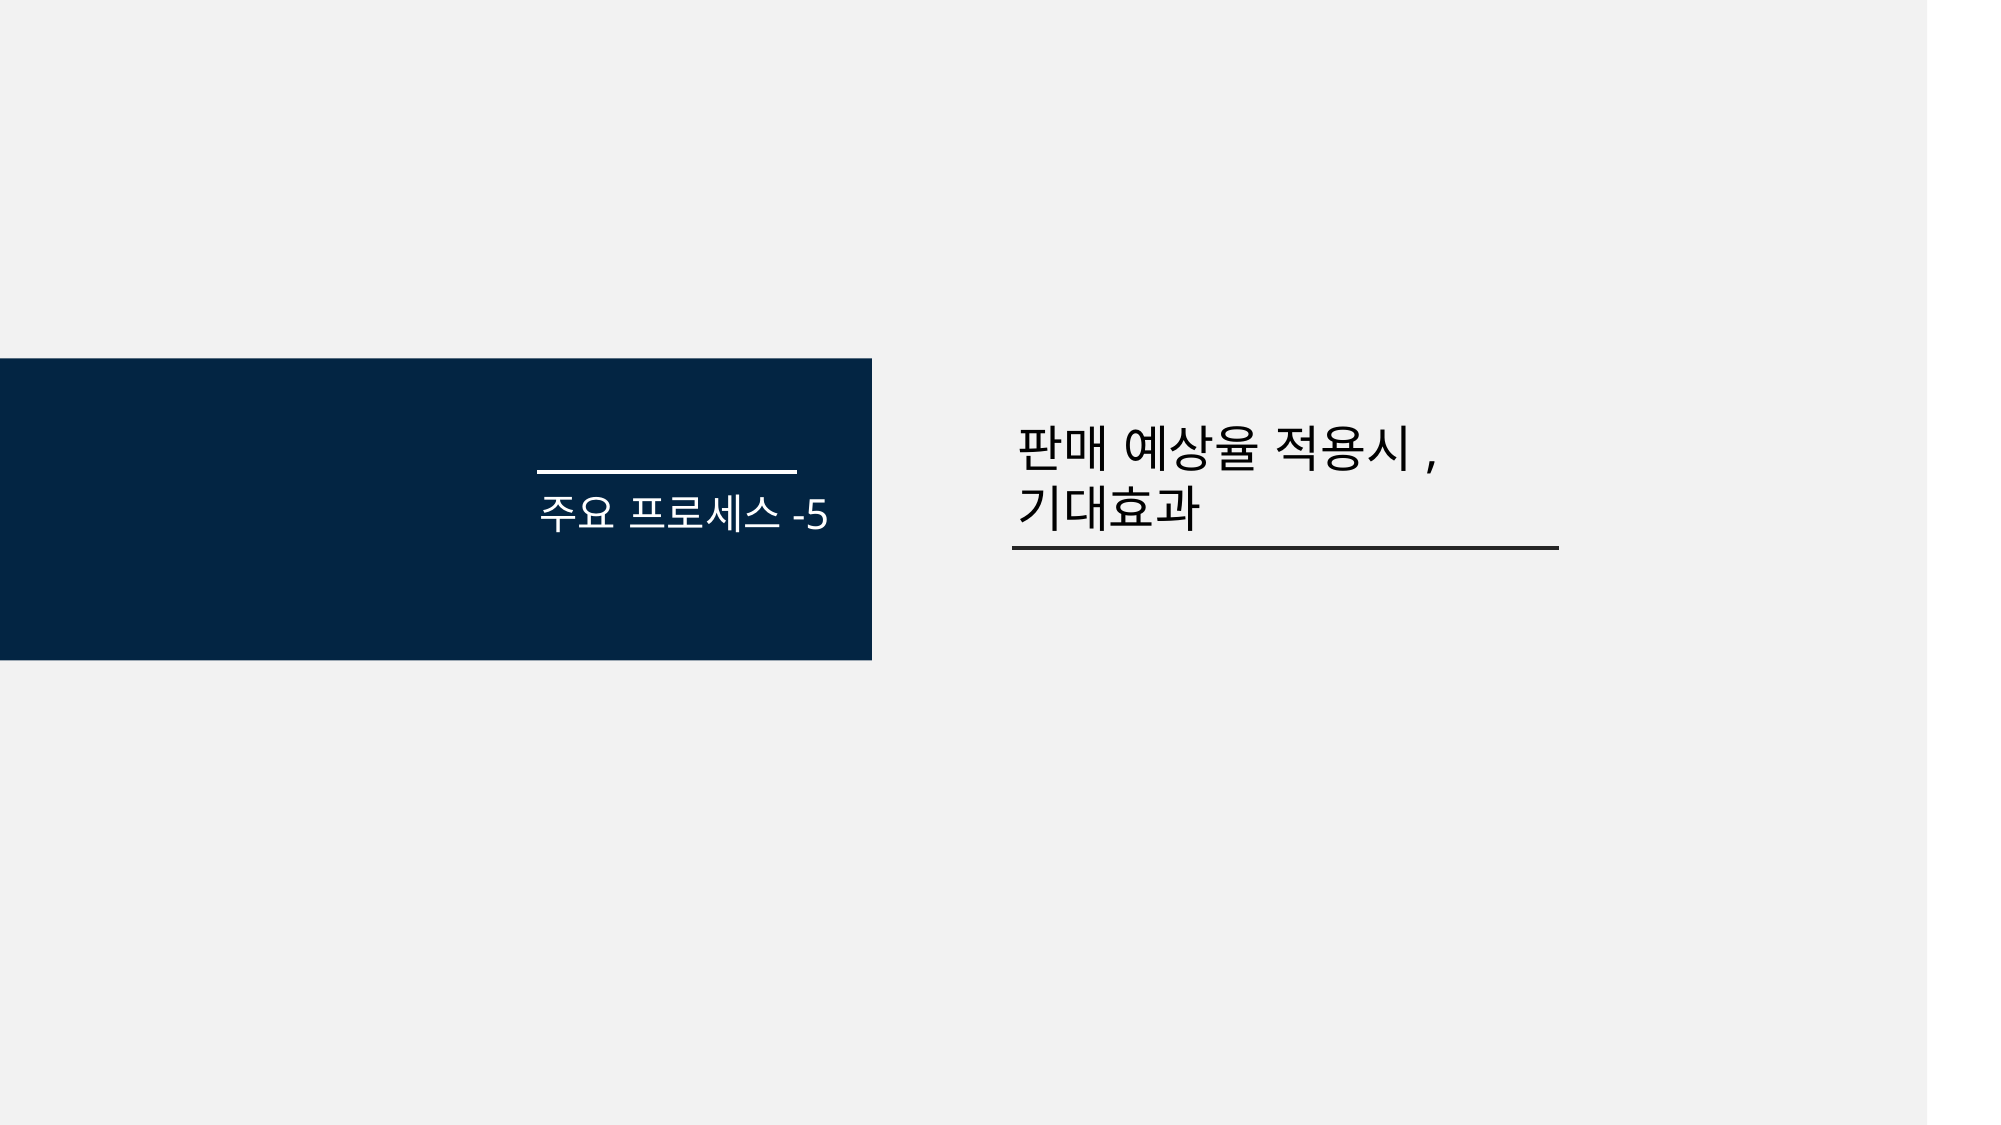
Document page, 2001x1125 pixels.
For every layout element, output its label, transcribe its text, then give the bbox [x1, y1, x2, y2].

text_box 주요 프로세스-5 [524, 480, 898, 546]
text_box 판매 예상율 적용시, 기대효과 [1002, 409, 1664, 545]
